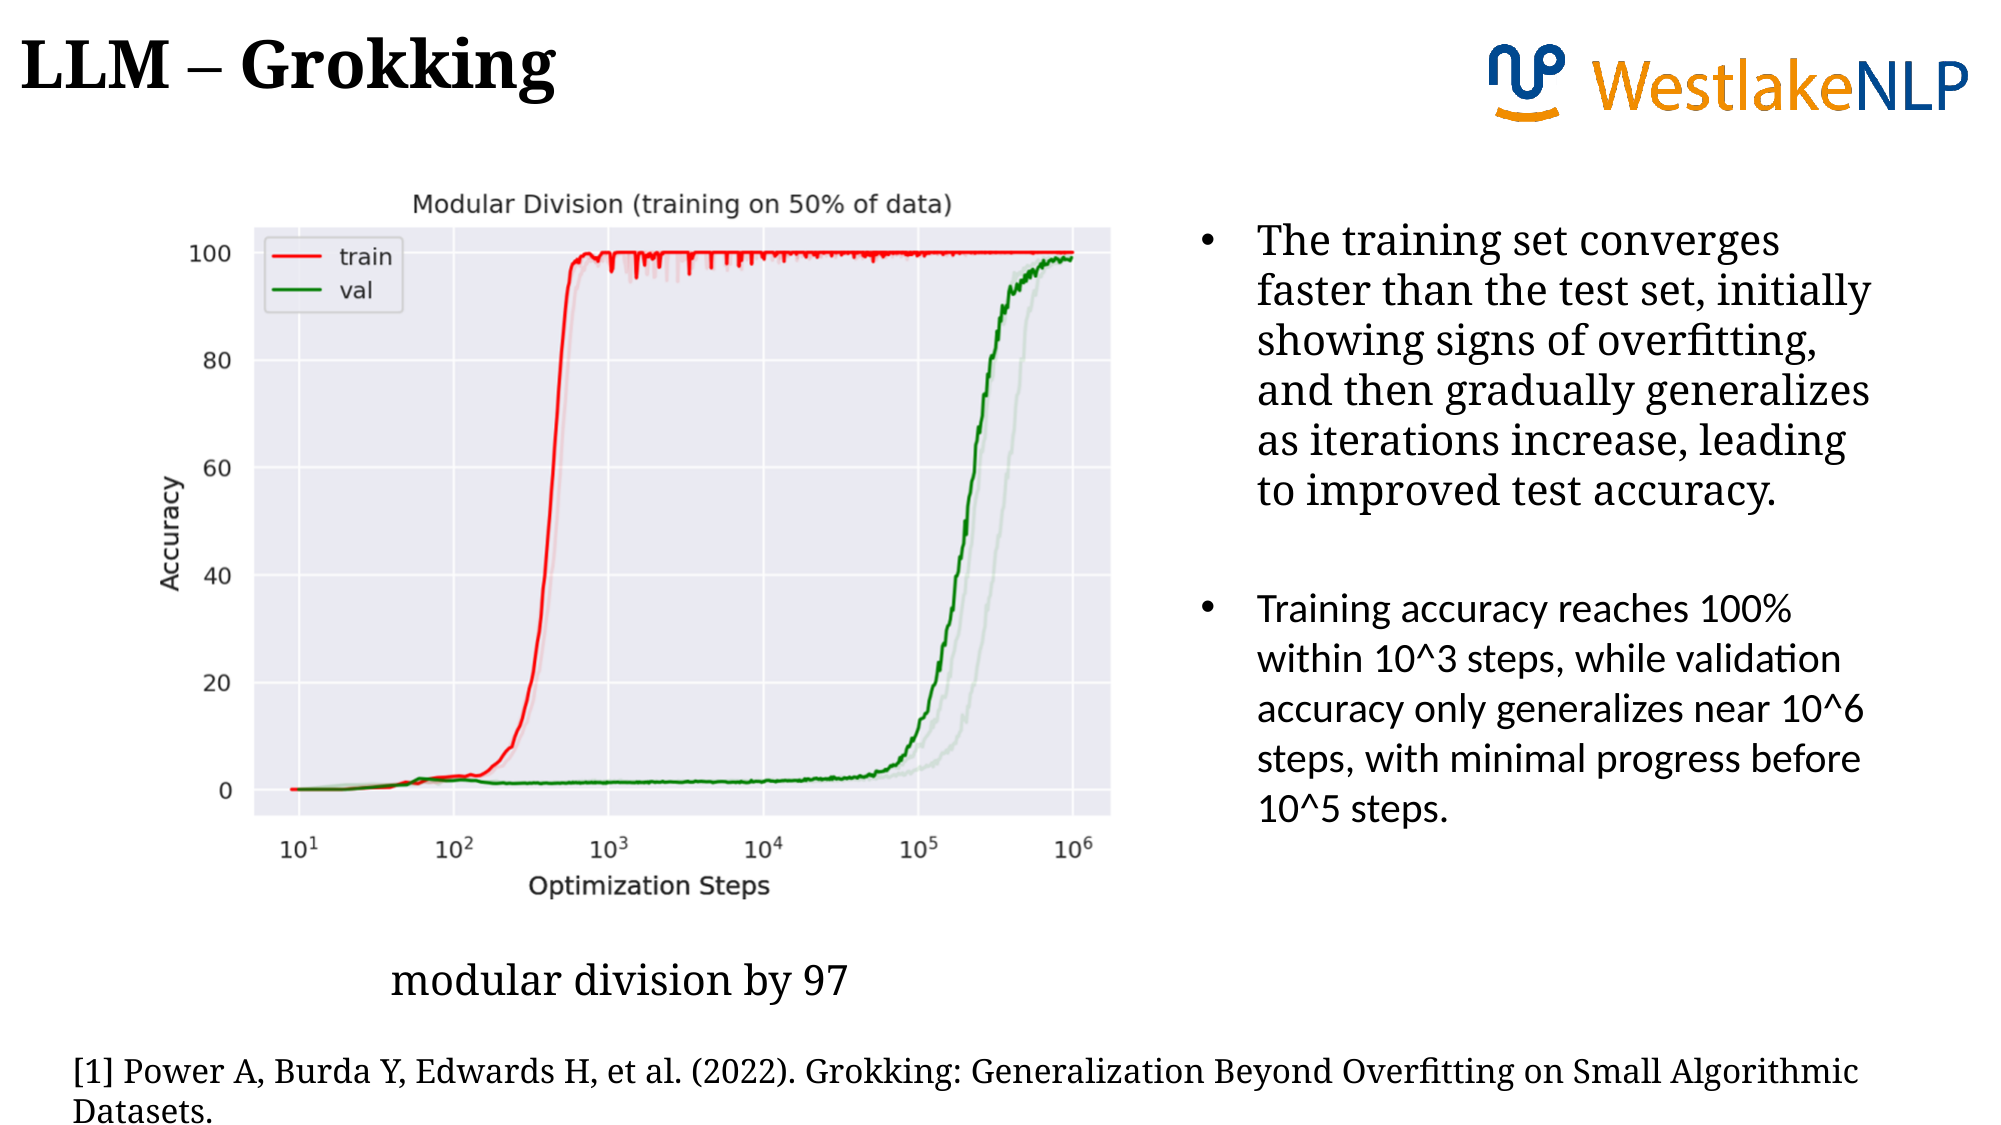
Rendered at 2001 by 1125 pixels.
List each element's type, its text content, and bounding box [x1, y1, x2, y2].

text_box modular division by 97 [375, 946, 1001, 1011]
picture [116, 168, 1142, 911]
text_box The training set converges faster than the test set, initially showing signs of overfitting, and then gradually generalizes as iterations increase, leading to improved test accuracy. Training accuracy reaches 100% within 10^3 steps, while validation accuracy only generalizes near 10^6 steps, with minimal progress before 10^5 steps. [1185, 206, 1910, 939]
picture [1459, 0, 2000, 170]
text_box LLM – Grokking [5, 14, 573, 110]
text_box [1] Power A, Burda Y, Edwards H, et al. (2022). Grokking: Generalization Beyond Overfitting on Small Algorithmic Datasets. [57, 1042, 1956, 1125]
